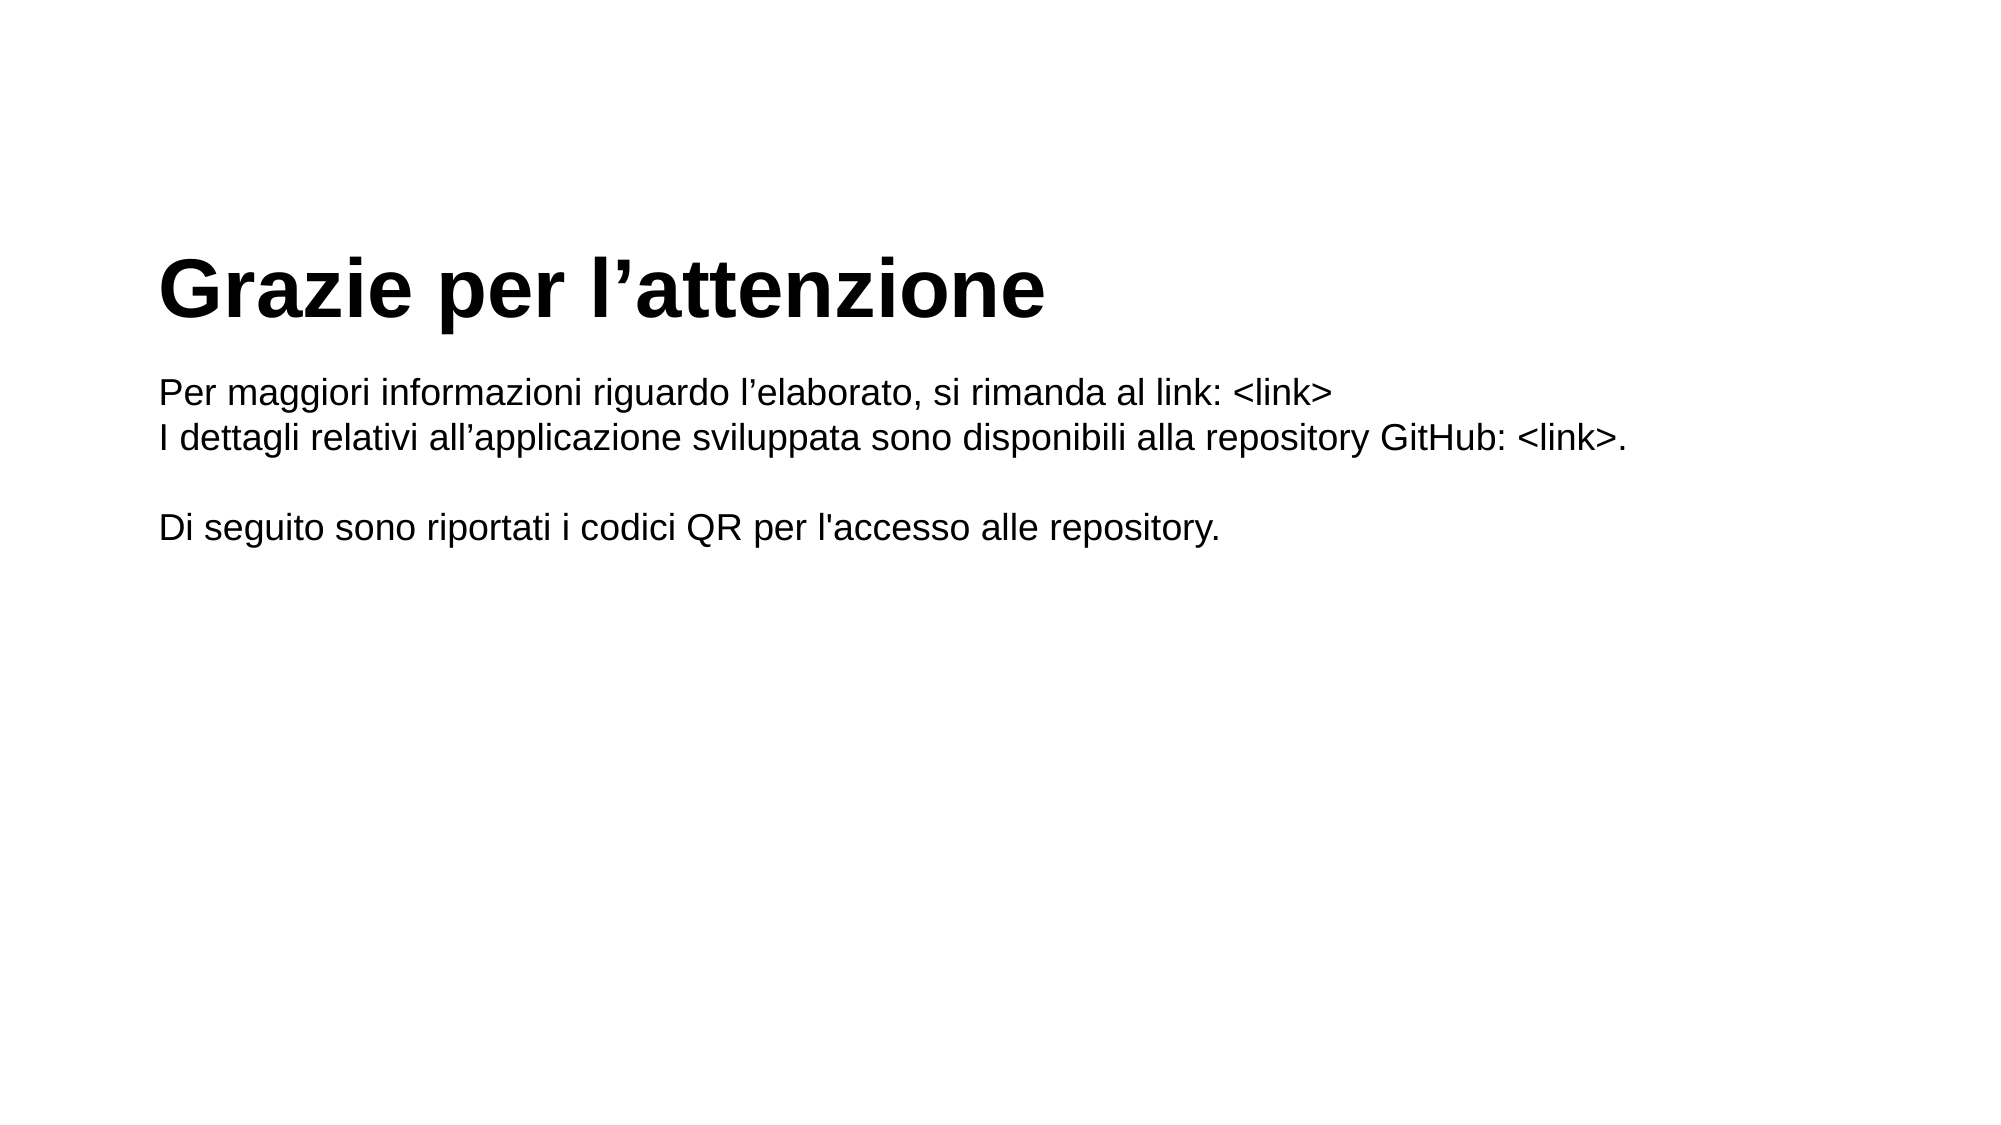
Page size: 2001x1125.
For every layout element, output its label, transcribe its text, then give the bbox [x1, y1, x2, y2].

text_box Per maggiori informazioni riguardo l’elaborato, si rimanda al link: <link> I dettagli relativi all’applicazione sviluppata sono disponibili alla repository GitHub: <link>. Di seguito sono riportati i codici QR per l'accesso alle repository. [143, 360, 1720, 556]
text_box Grazie per l’attenzione [143, 220, 1644, 360]
